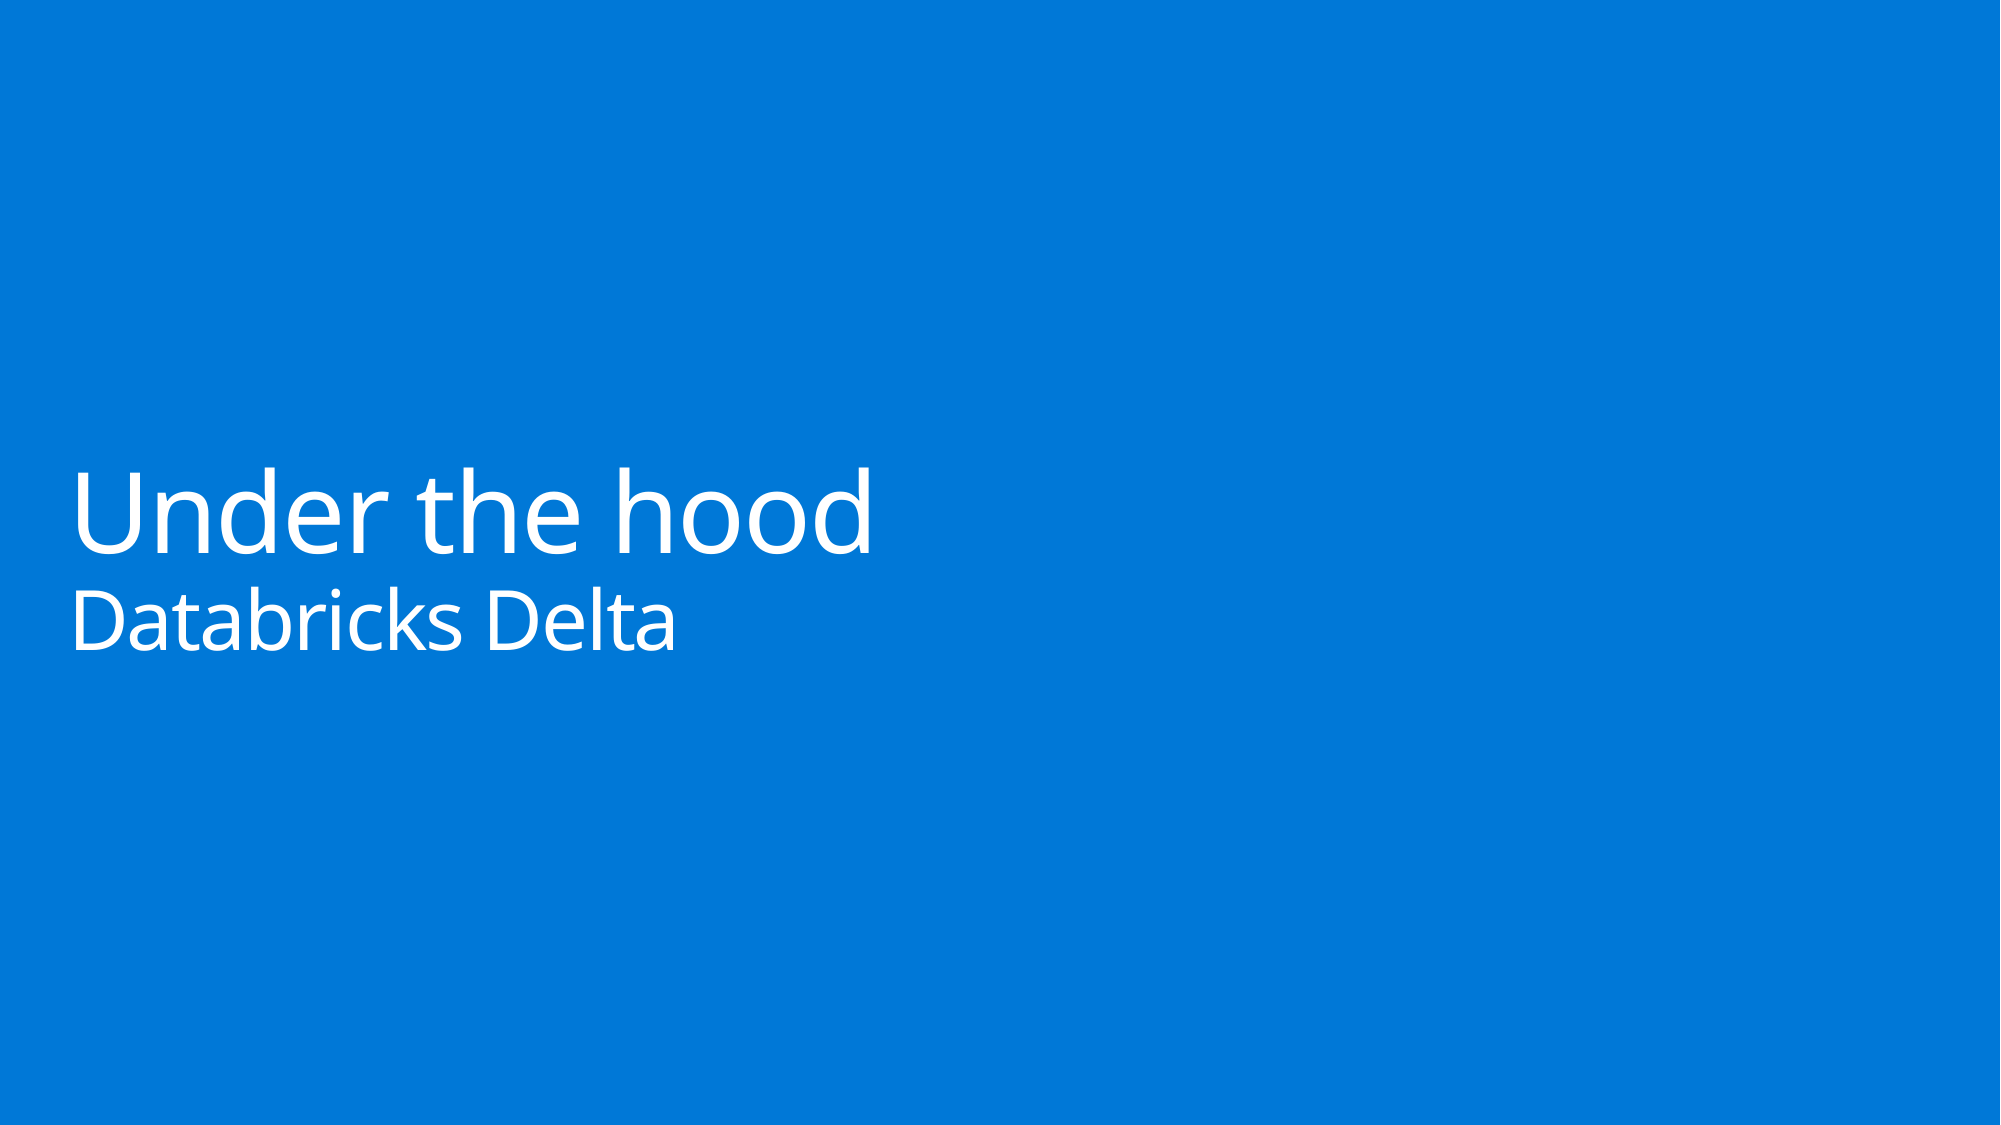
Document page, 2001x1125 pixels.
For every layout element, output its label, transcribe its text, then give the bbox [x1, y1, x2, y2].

title Under the hood Databricks Delta [44, 440, 1956, 685]
